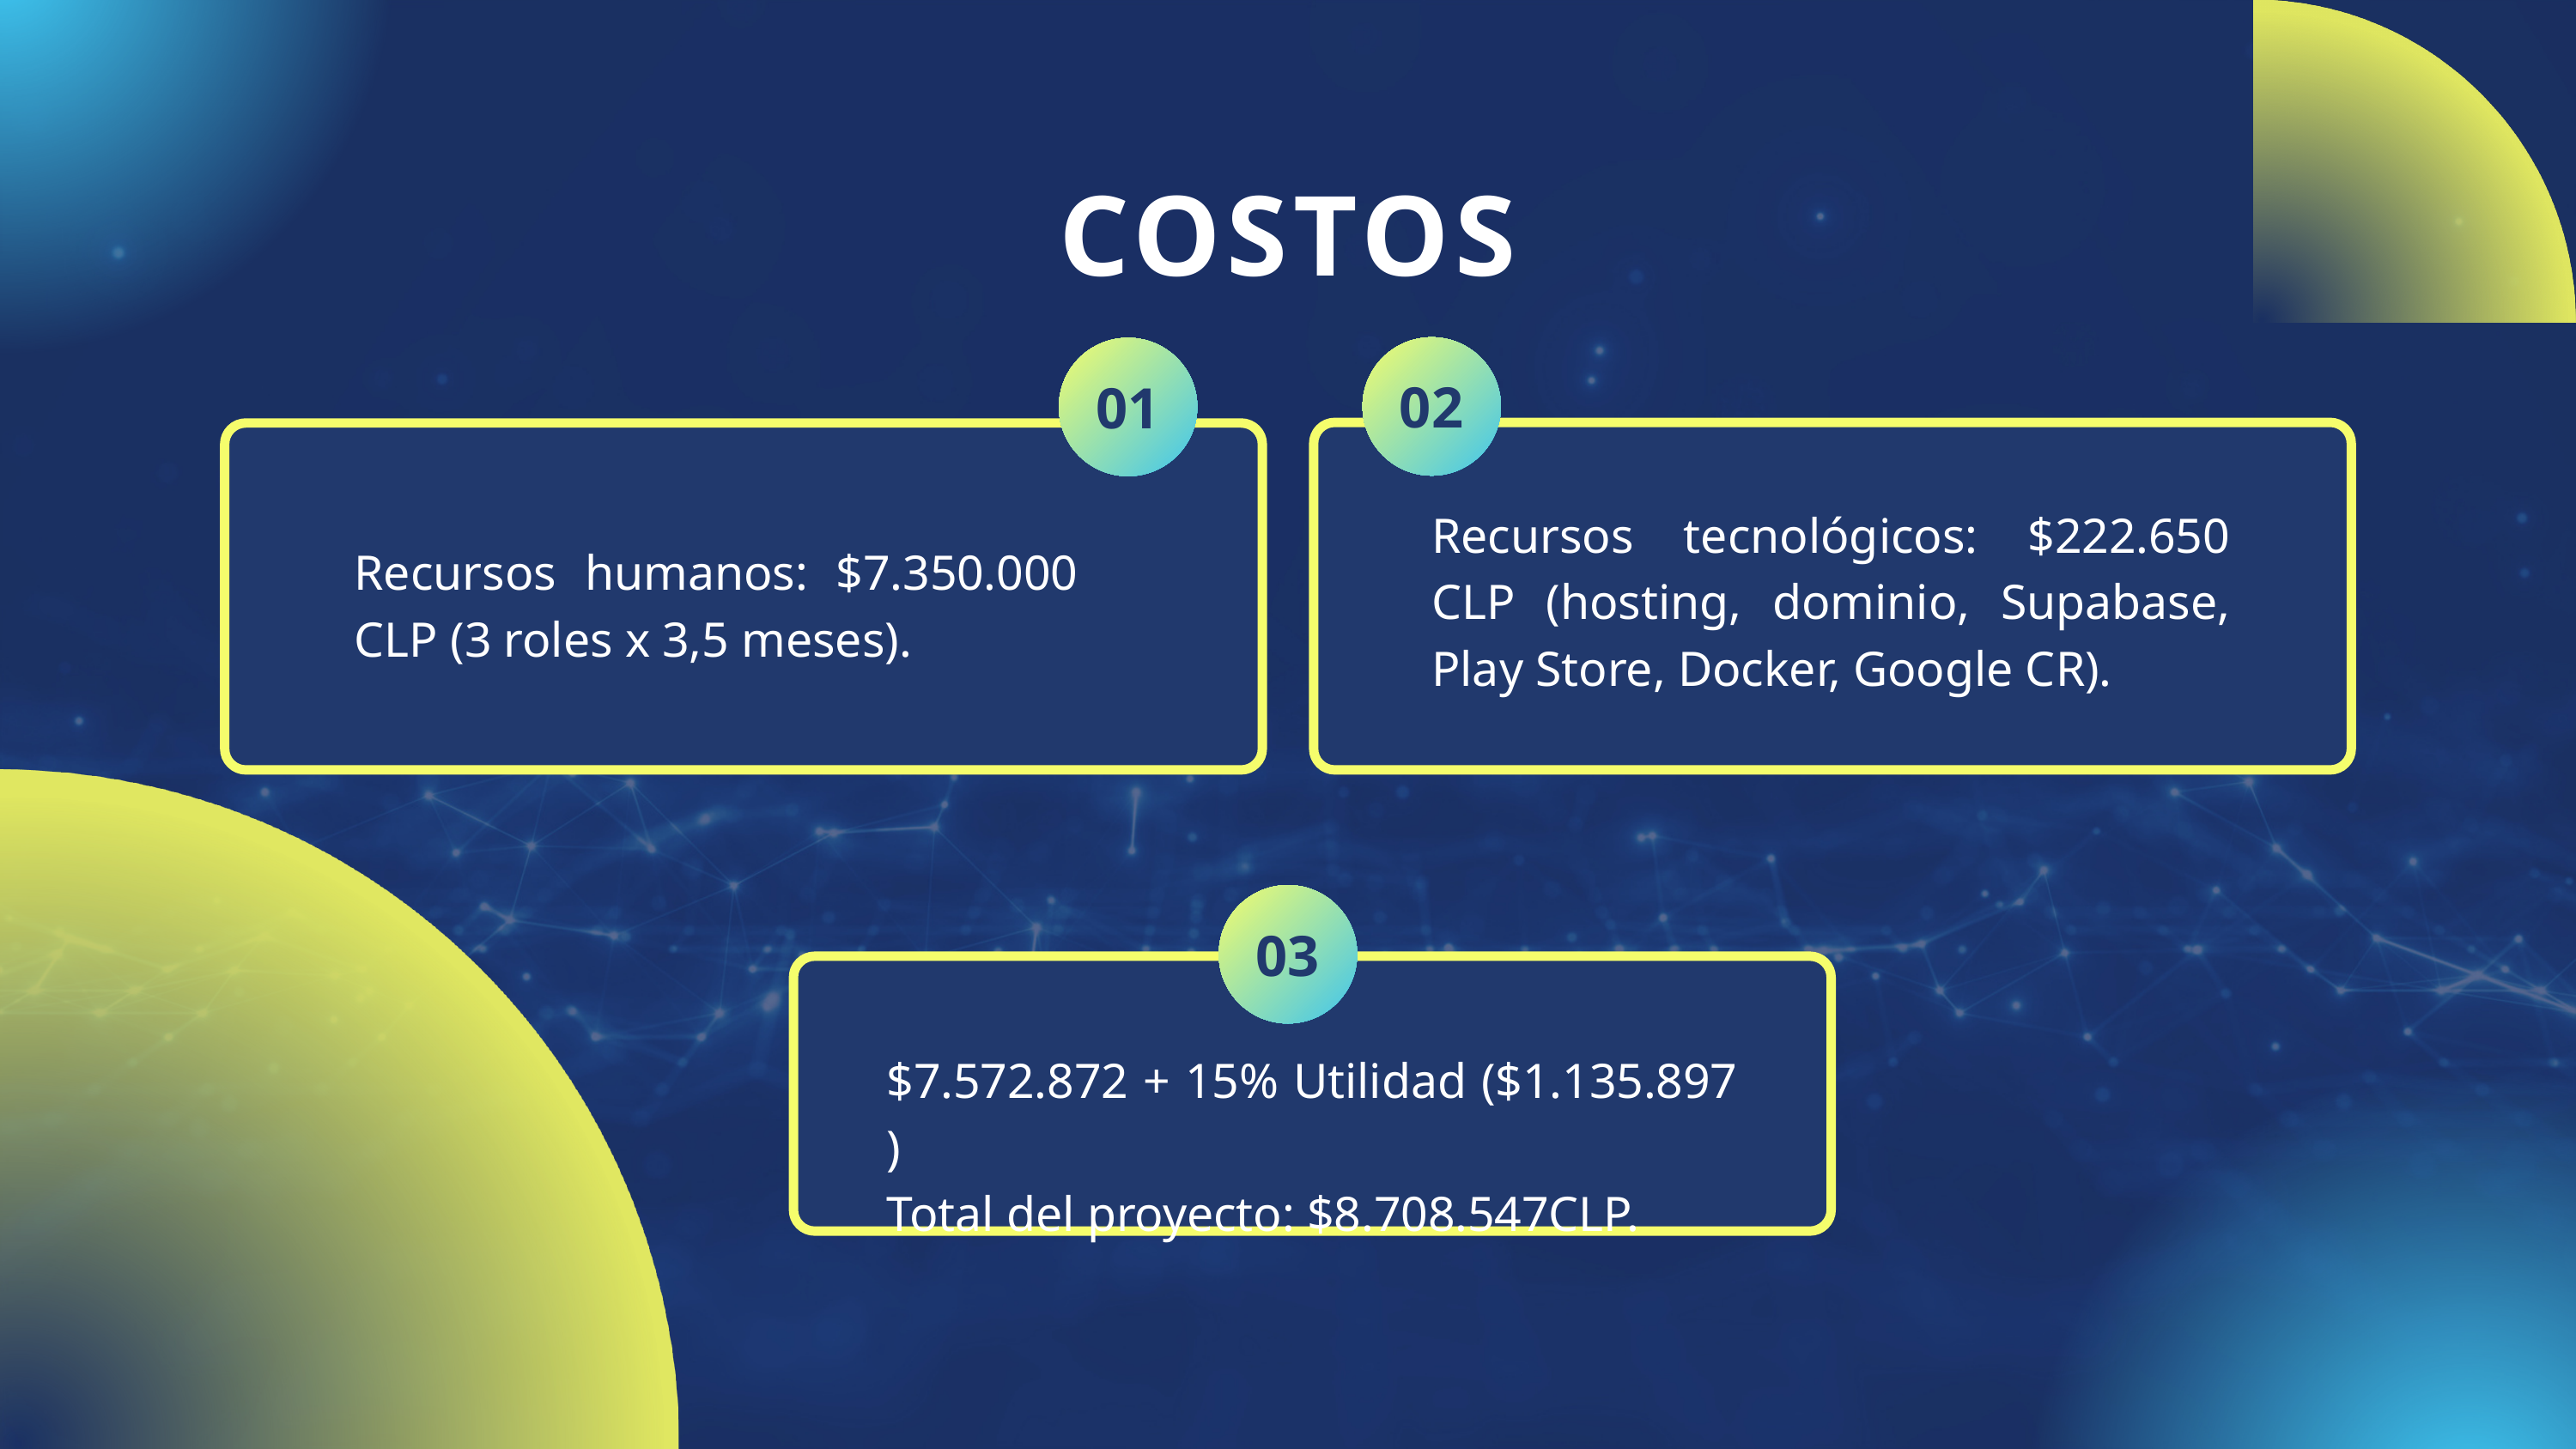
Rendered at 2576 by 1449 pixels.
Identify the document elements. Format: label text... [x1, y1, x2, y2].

text_box [0, 769, 679, 1449]
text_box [1218, 884, 1358, 1024]
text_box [793, 955, 1832, 1232]
text_box [1982, 1023, 2576, 1449]
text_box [1313, 421, 2352, 771]
text_box [0, 0, 434, 394]
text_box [224, 422, 1263, 771]
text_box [1362, 336, 1502, 476]
text_box [2253, 0, 2576, 323]
text_box COSTOS [690, 145, 1886, 298]
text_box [1058, 337, 1198, 476]
text_box [0, 0, 2576, 1449]
